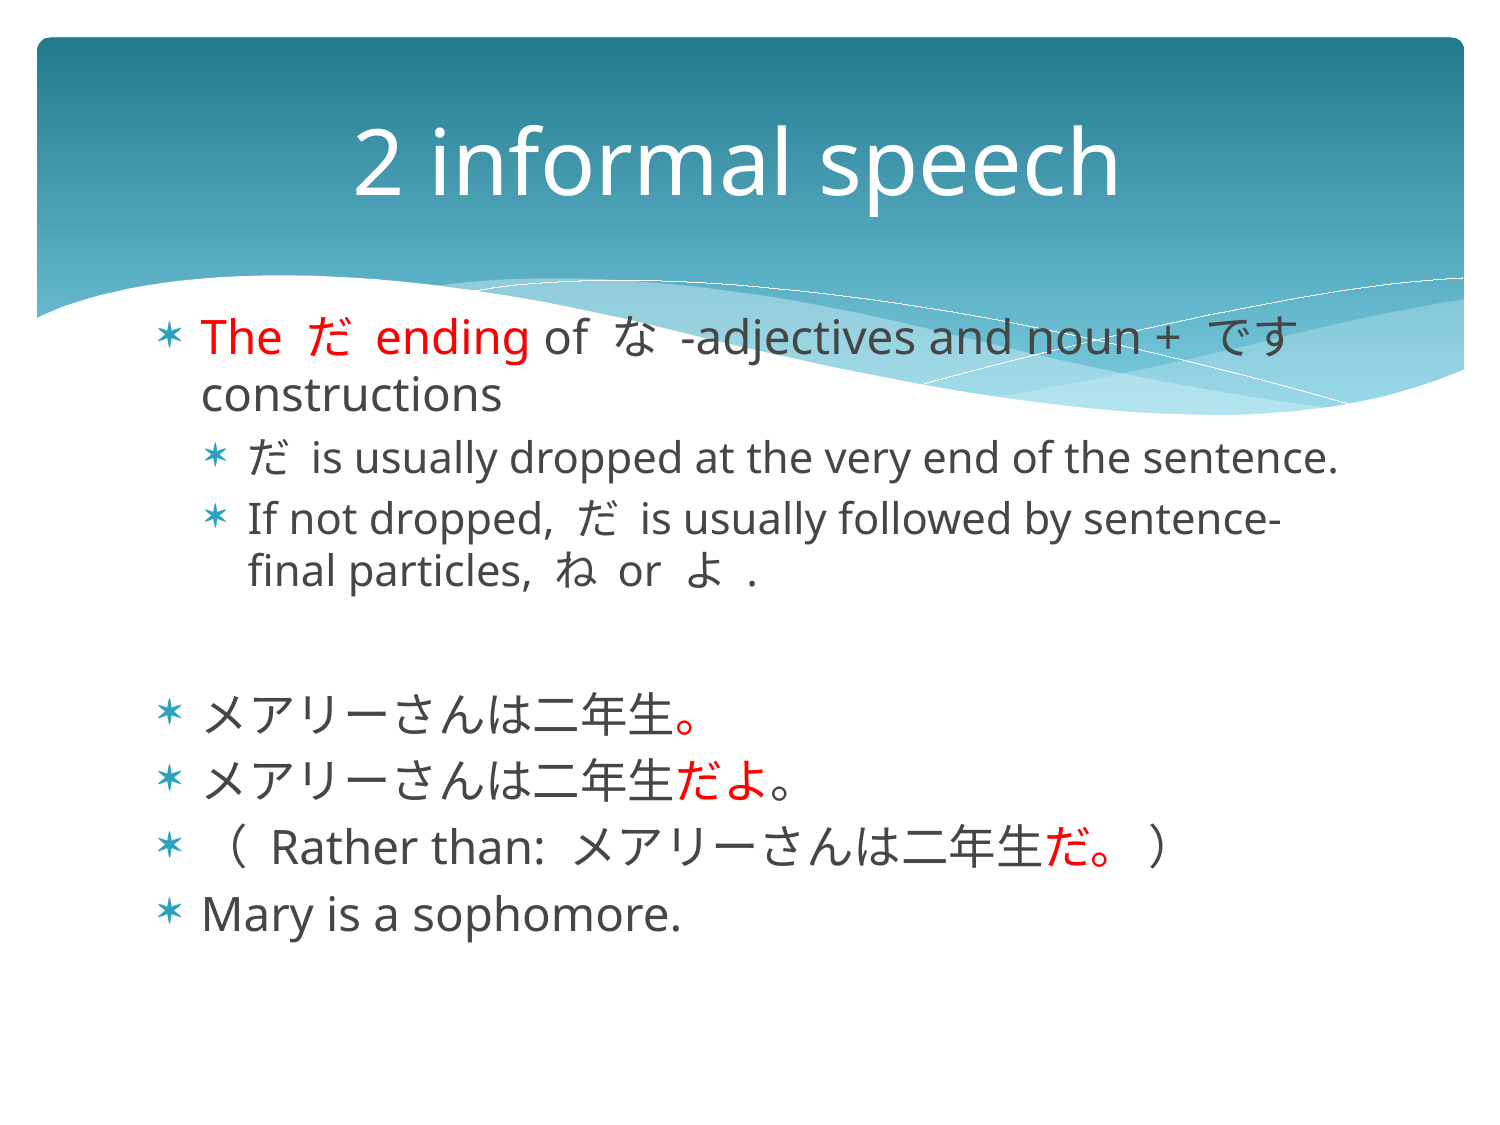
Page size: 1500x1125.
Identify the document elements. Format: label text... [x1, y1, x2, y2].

list The だ ending of な -adjectives and noun + です constructions だ is usually dropped at the very end of the sentence. If not dropped, だ is usually followed by sentence-final particles, ね or よ . メアリーさんは二年生。 メアリーさんは二年生だよ。 （ Rather than: メアリーさんは二年生だ。 ） Mary is a sophomore. [143, 299, 1359, 1005]
title 2 informal speech [75, 55, 1425, 261]
